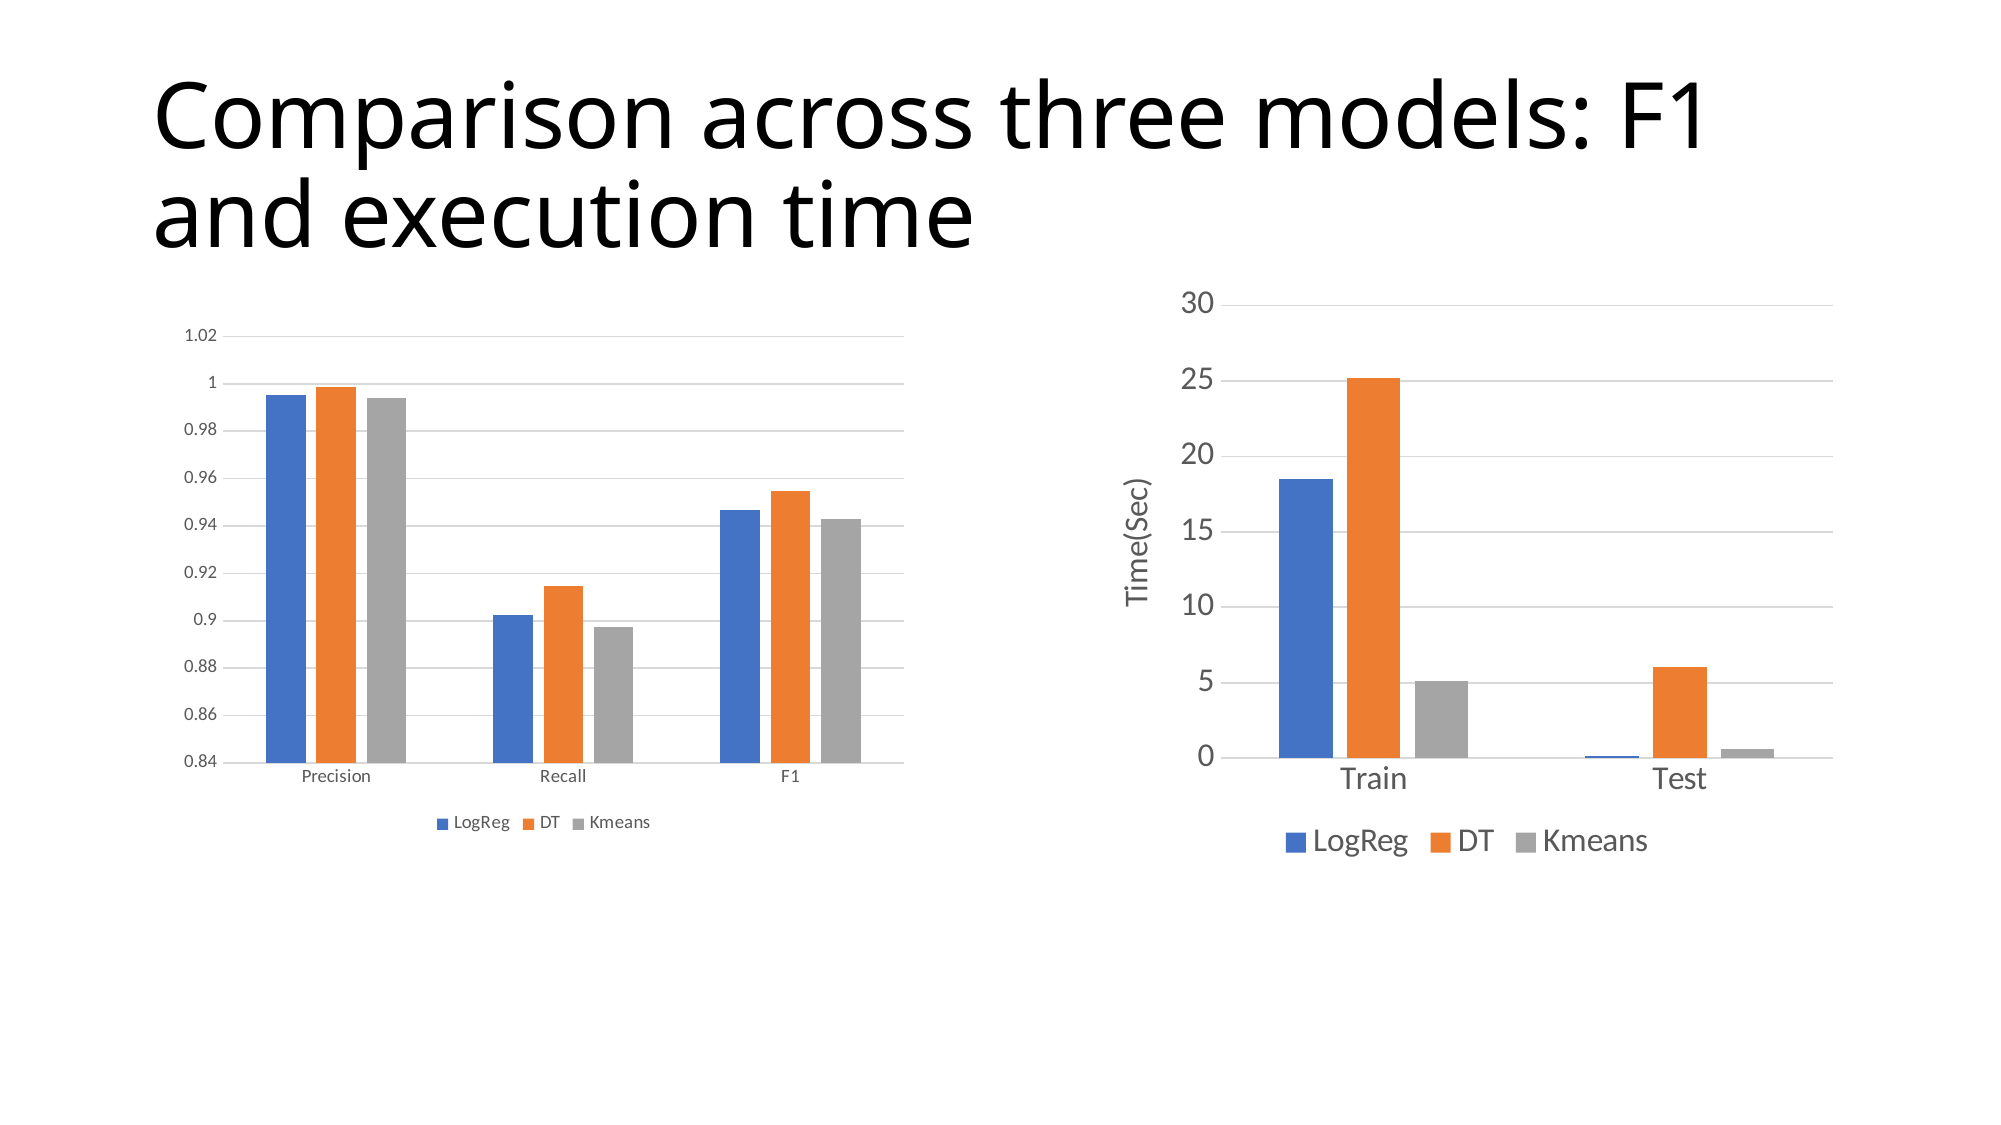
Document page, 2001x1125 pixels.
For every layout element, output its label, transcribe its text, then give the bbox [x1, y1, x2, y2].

chart [168, 316, 919, 840]
chart [1085, 277, 1849, 866]
title Comparison across three models: F1 and execution time [137, 59, 1863, 278]
